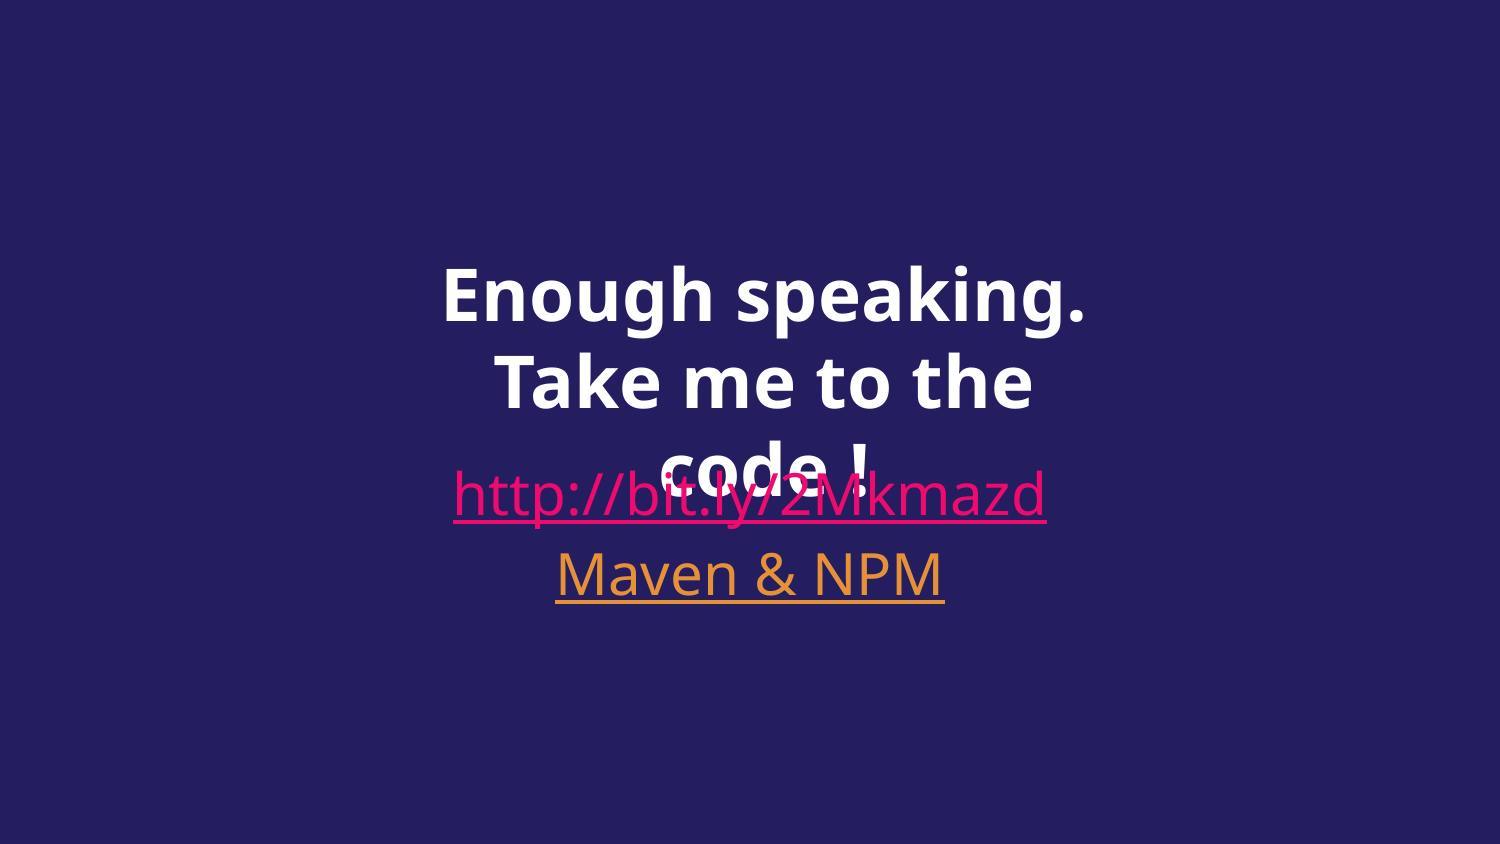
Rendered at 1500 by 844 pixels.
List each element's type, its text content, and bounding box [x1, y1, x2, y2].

text_box http://bit.ly/2Mkmazd Maven & NPM [187, 443, 1313, 647]
title Enough speaking. Take me to the code ! [372, 233, 1156, 443]
